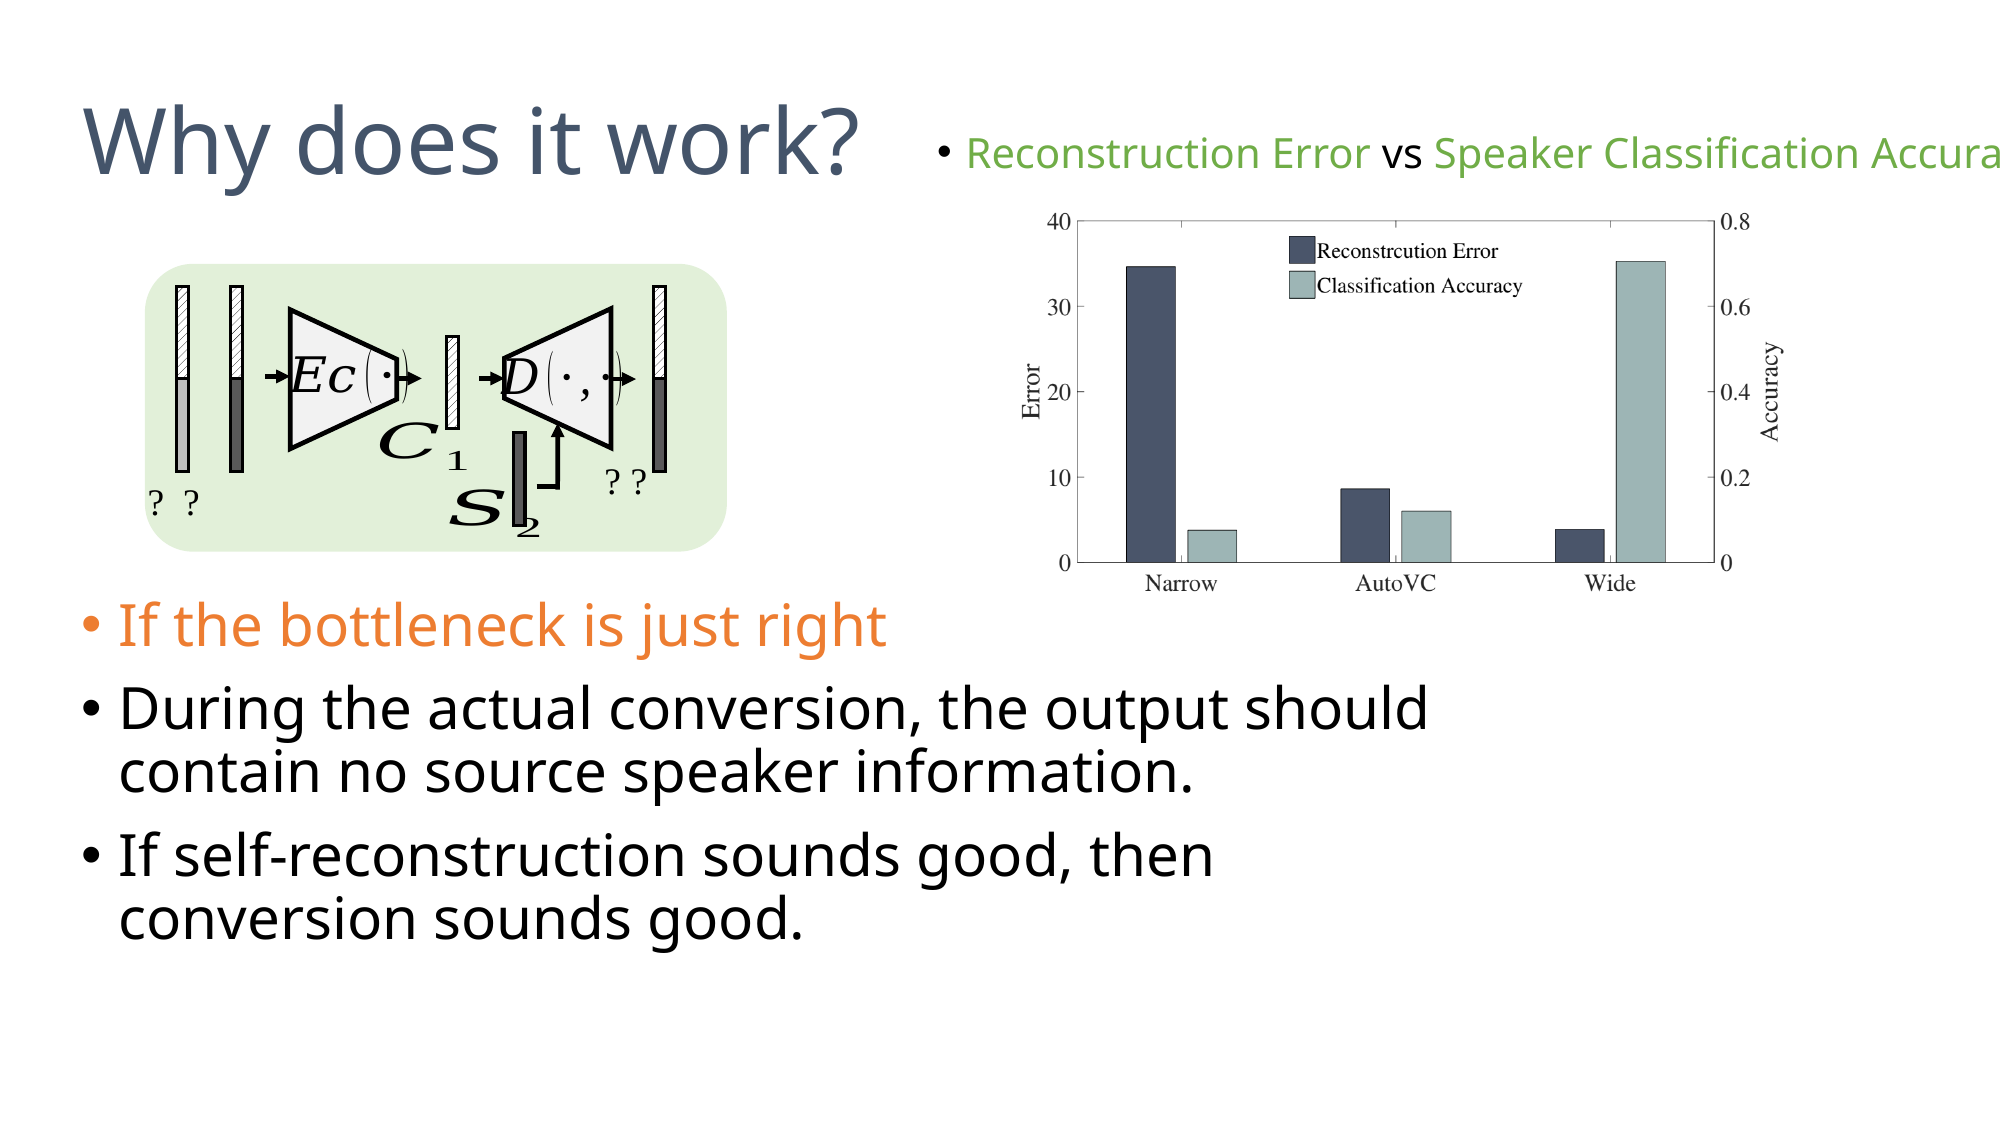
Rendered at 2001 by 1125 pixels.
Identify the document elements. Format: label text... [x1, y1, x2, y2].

text_box Reconstruction Error vs Speaker Classification Accuracy [922, 118, 2000, 664]
text_box Why does it work? [67, 66, 1342, 210]
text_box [132, 263, 784, 559]
list If the bottleneck is just right During the actual conversion, the output should contain no source speaker information. If self-reconstruction sounds good, then conversion sounds good. [66, 588, 1460, 992]
picture [1019, 211, 1785, 592]
